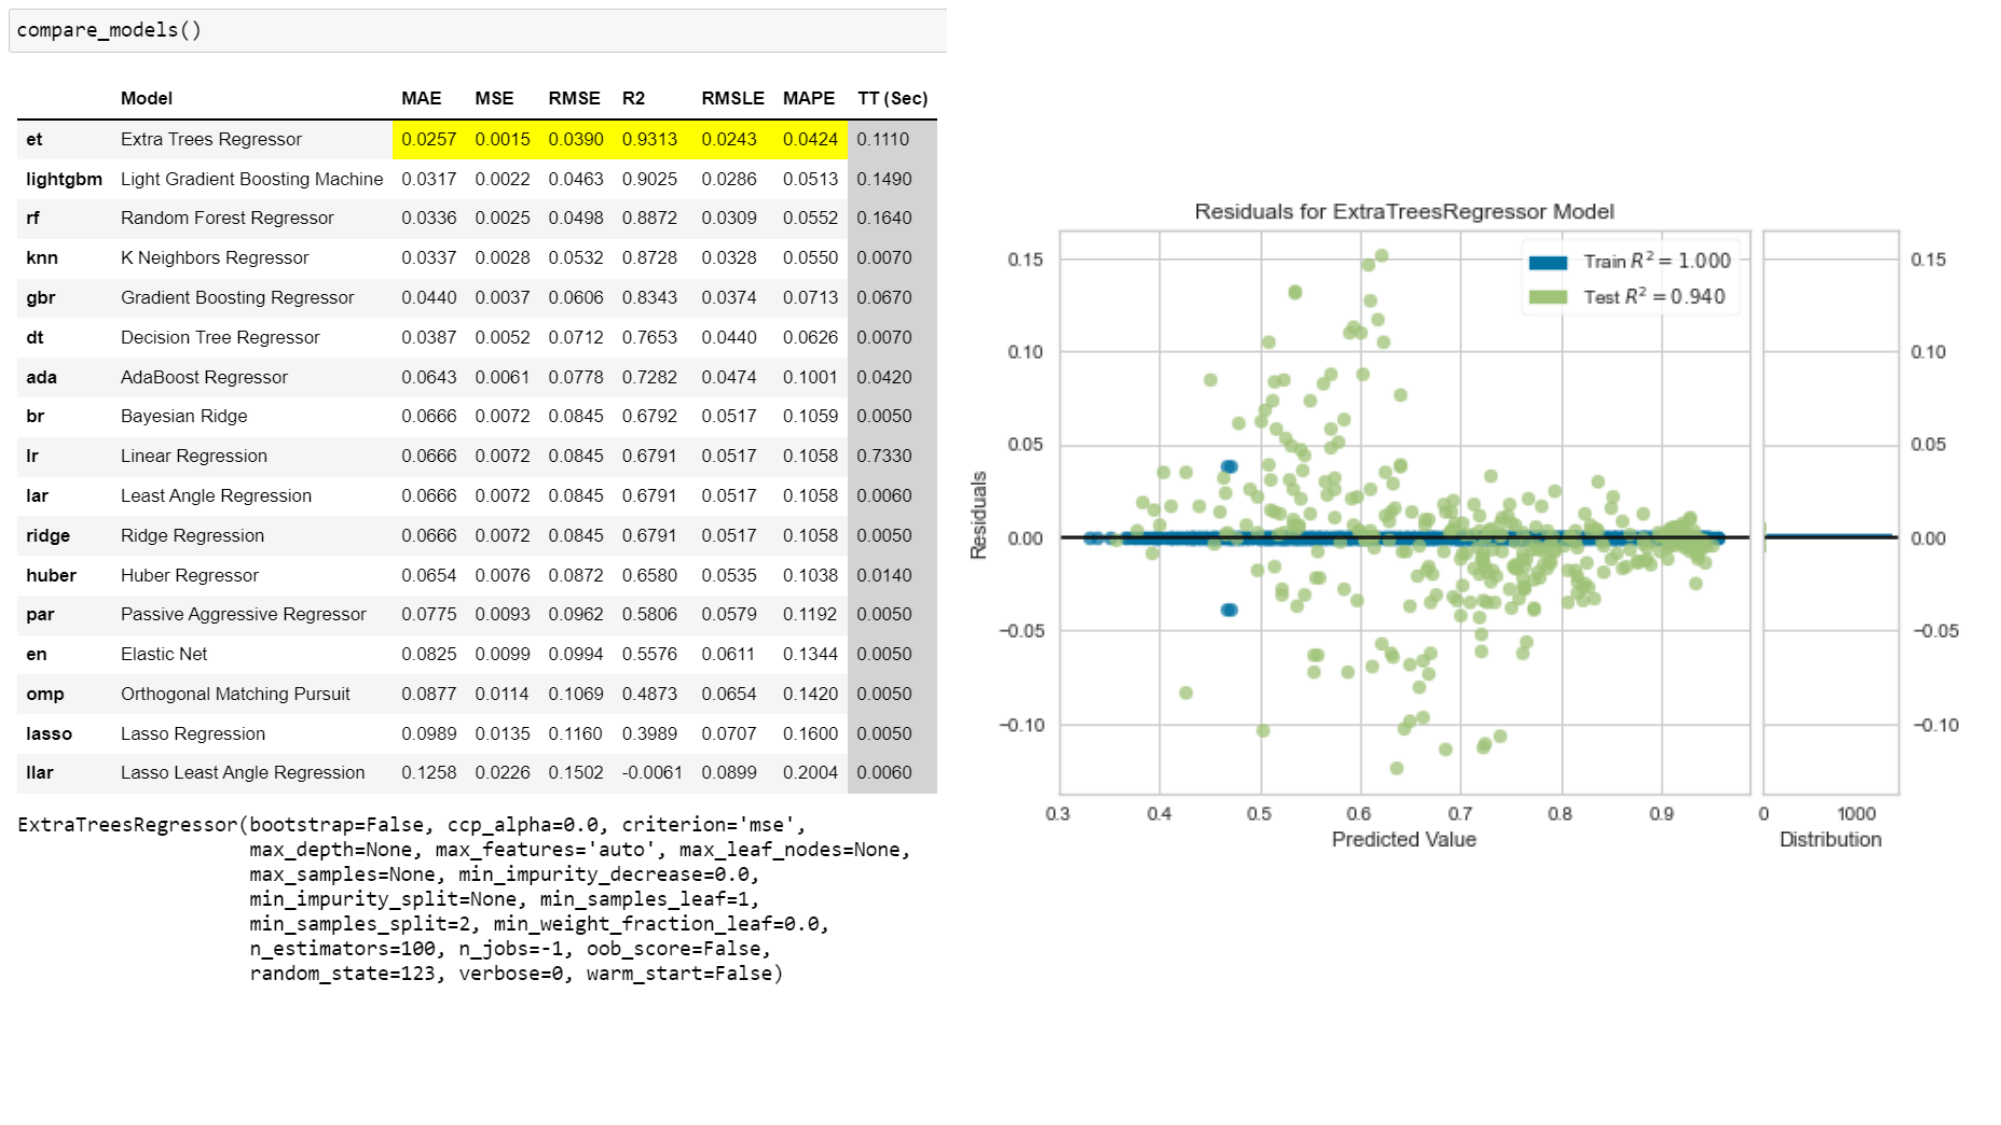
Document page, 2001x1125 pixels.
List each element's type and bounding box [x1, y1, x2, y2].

picture [0, 0, 947, 993]
picture [958, 191, 1972, 865]
